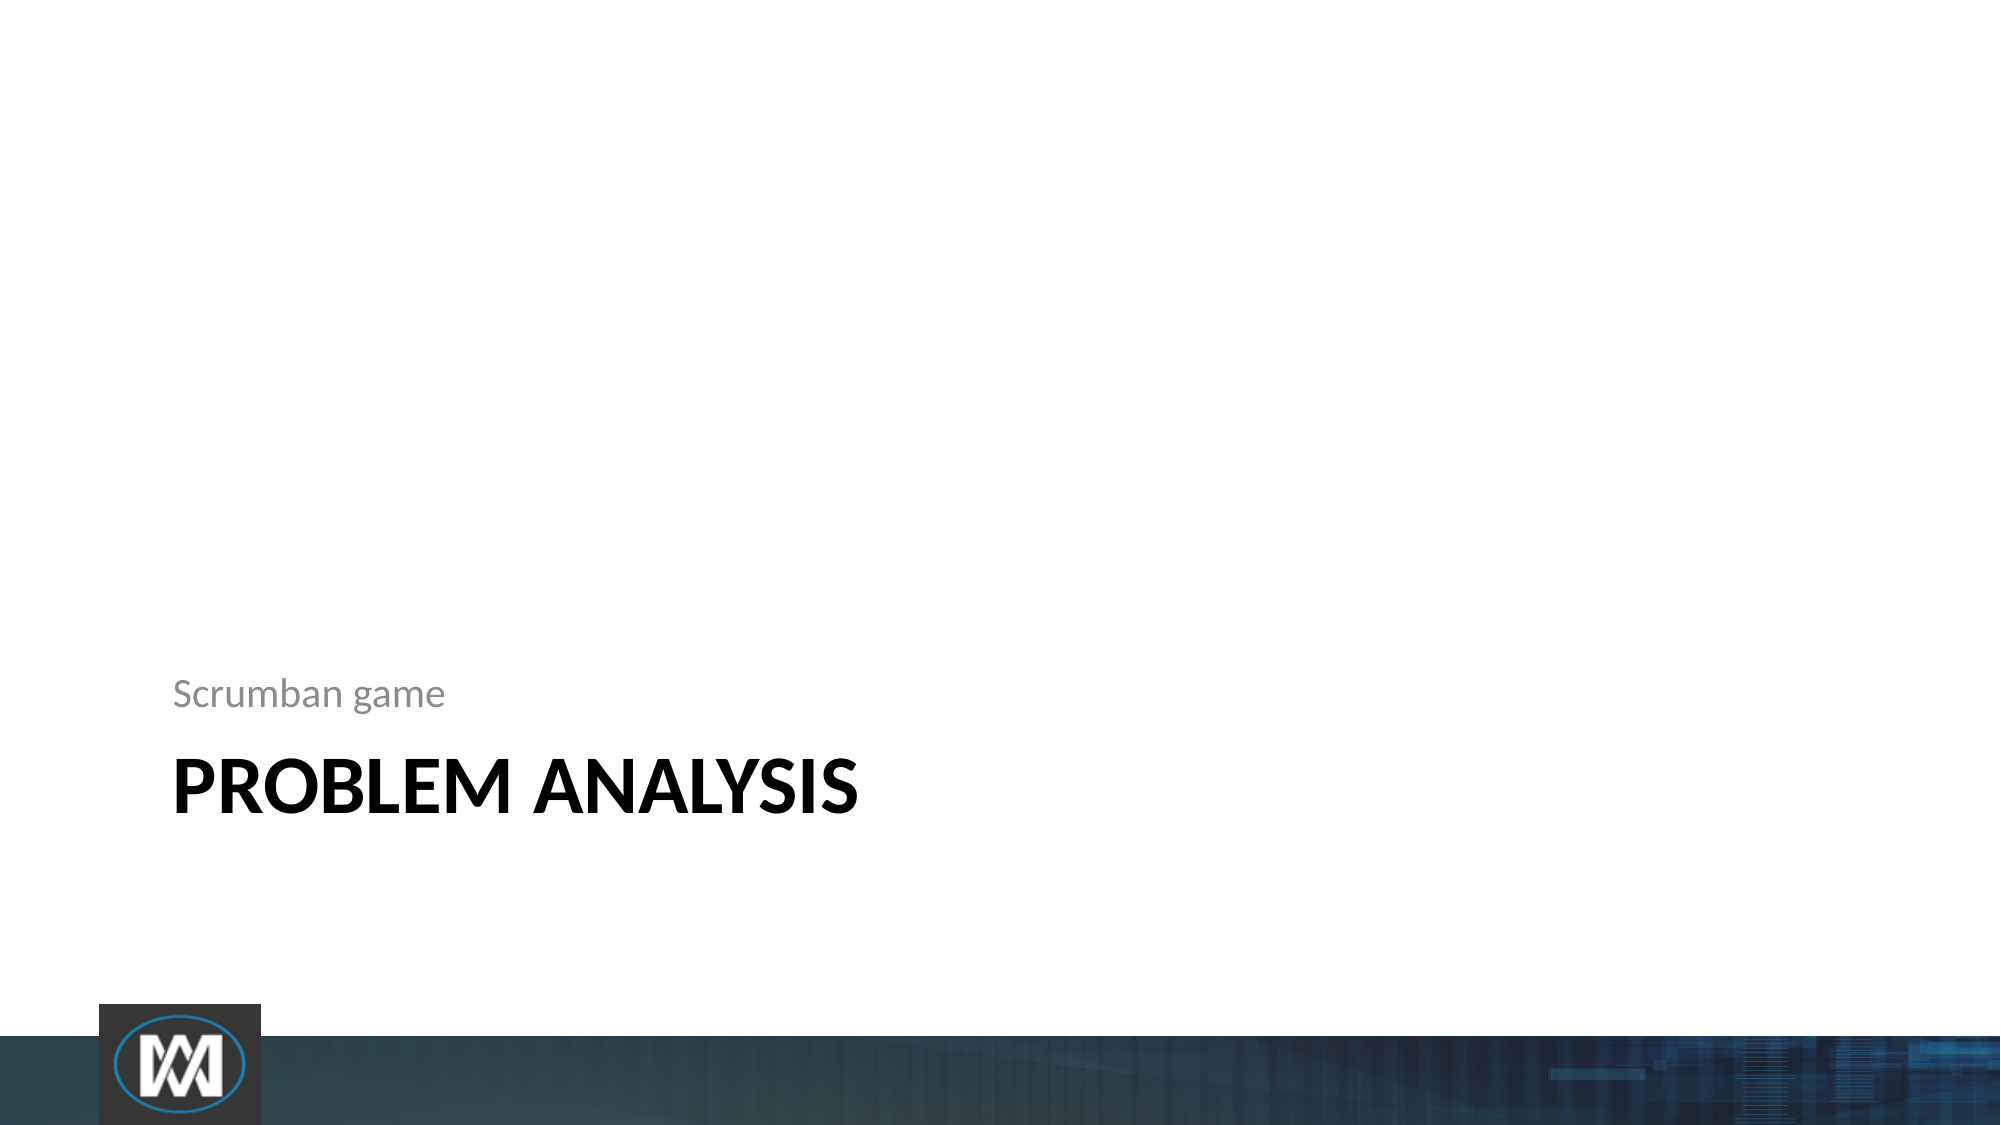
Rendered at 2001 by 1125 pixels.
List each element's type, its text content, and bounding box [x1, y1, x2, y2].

picture [0, 1004, 2000, 1125]
list Scrumban game [157, 476, 1858, 723]
title Problem Analysis [157, 723, 1858, 947]
